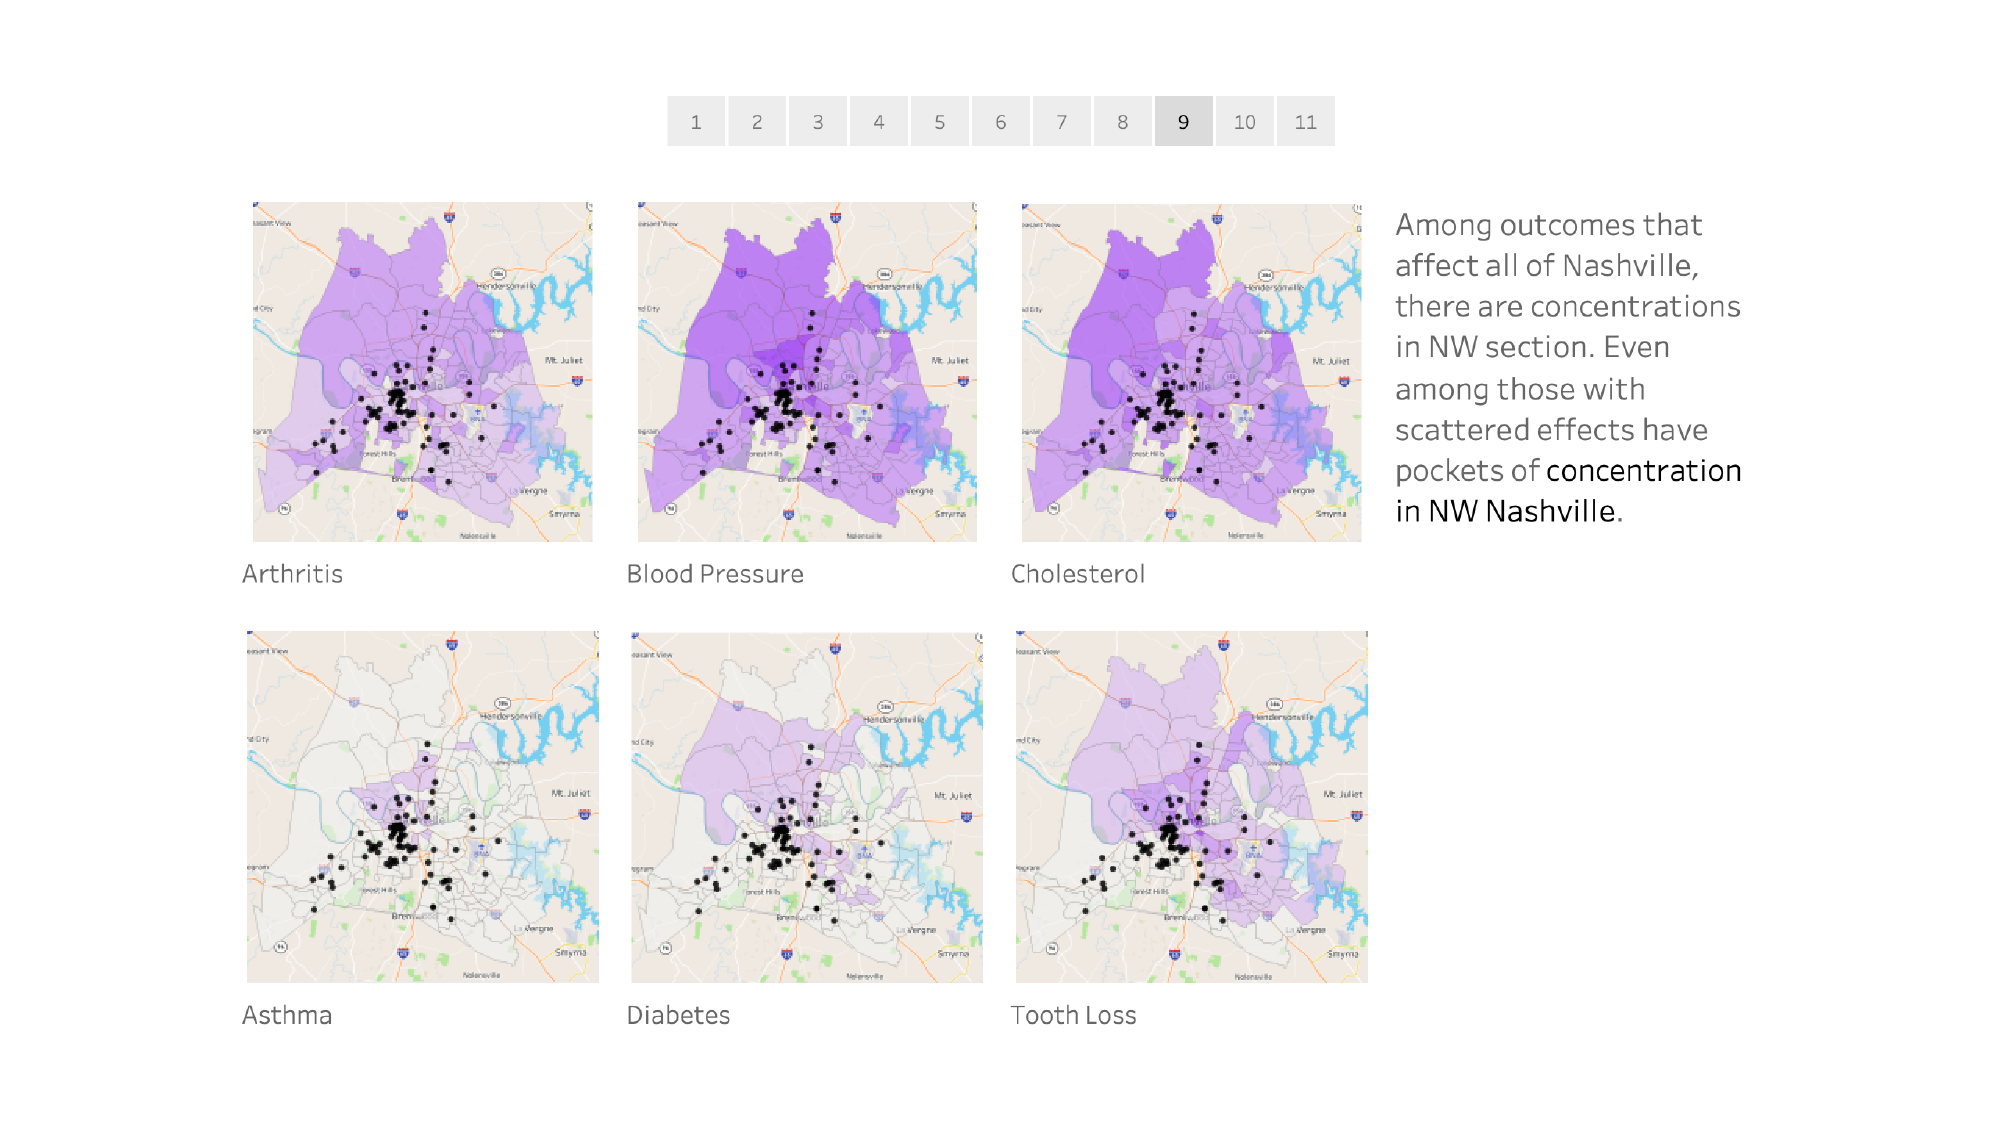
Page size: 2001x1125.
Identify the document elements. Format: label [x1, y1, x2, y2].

picture [206, 47, 1794, 1078]
